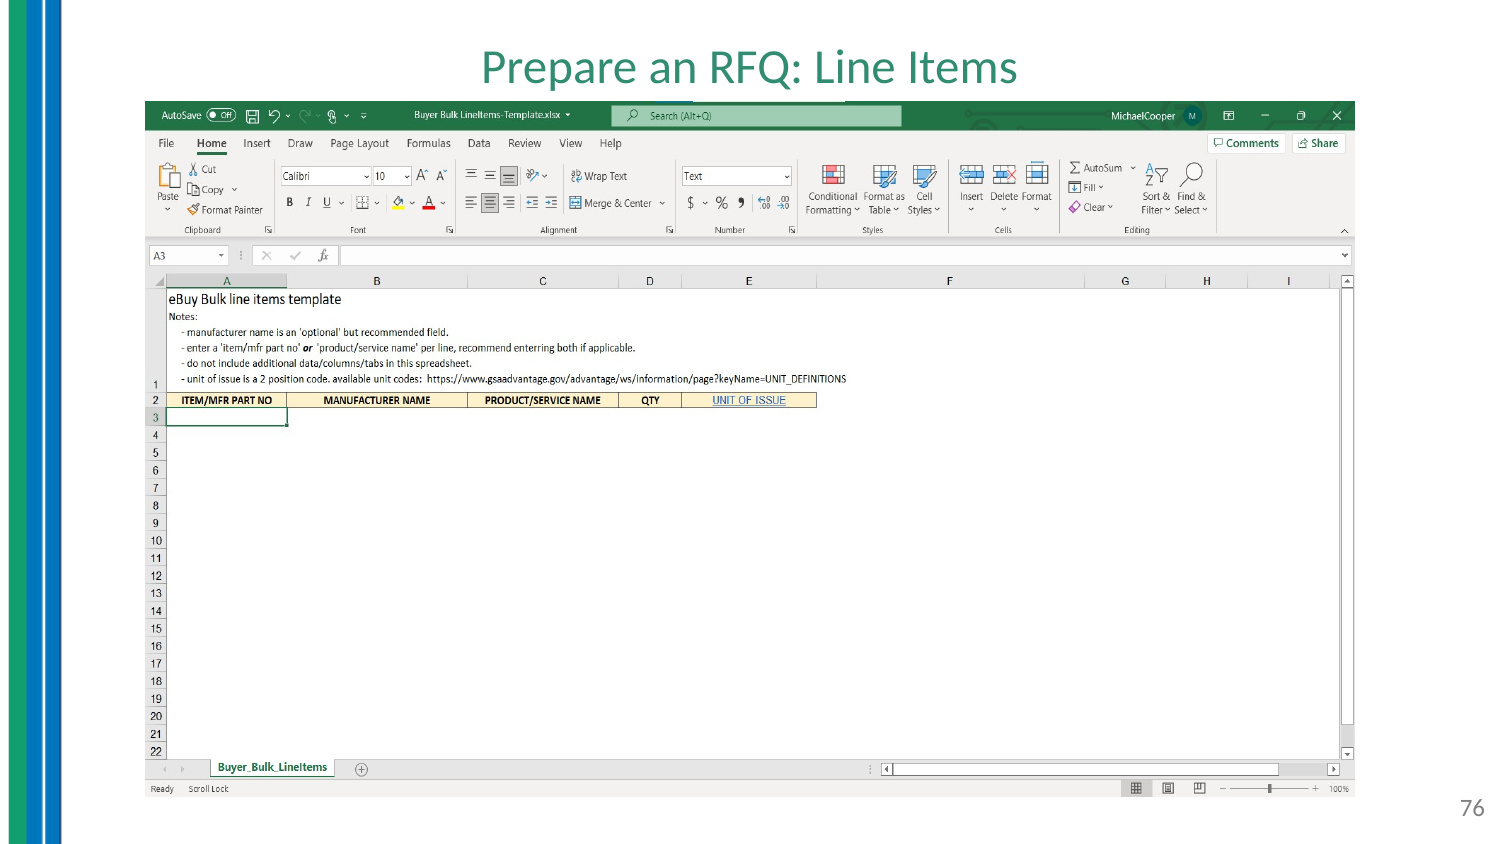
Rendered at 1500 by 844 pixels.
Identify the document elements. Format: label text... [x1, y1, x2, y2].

title Prepare an RFQ: Line Items [75, 33, 1425, 102]
picture [29, 0, 1500, 844]
picture [0, 0, 26, 844]
